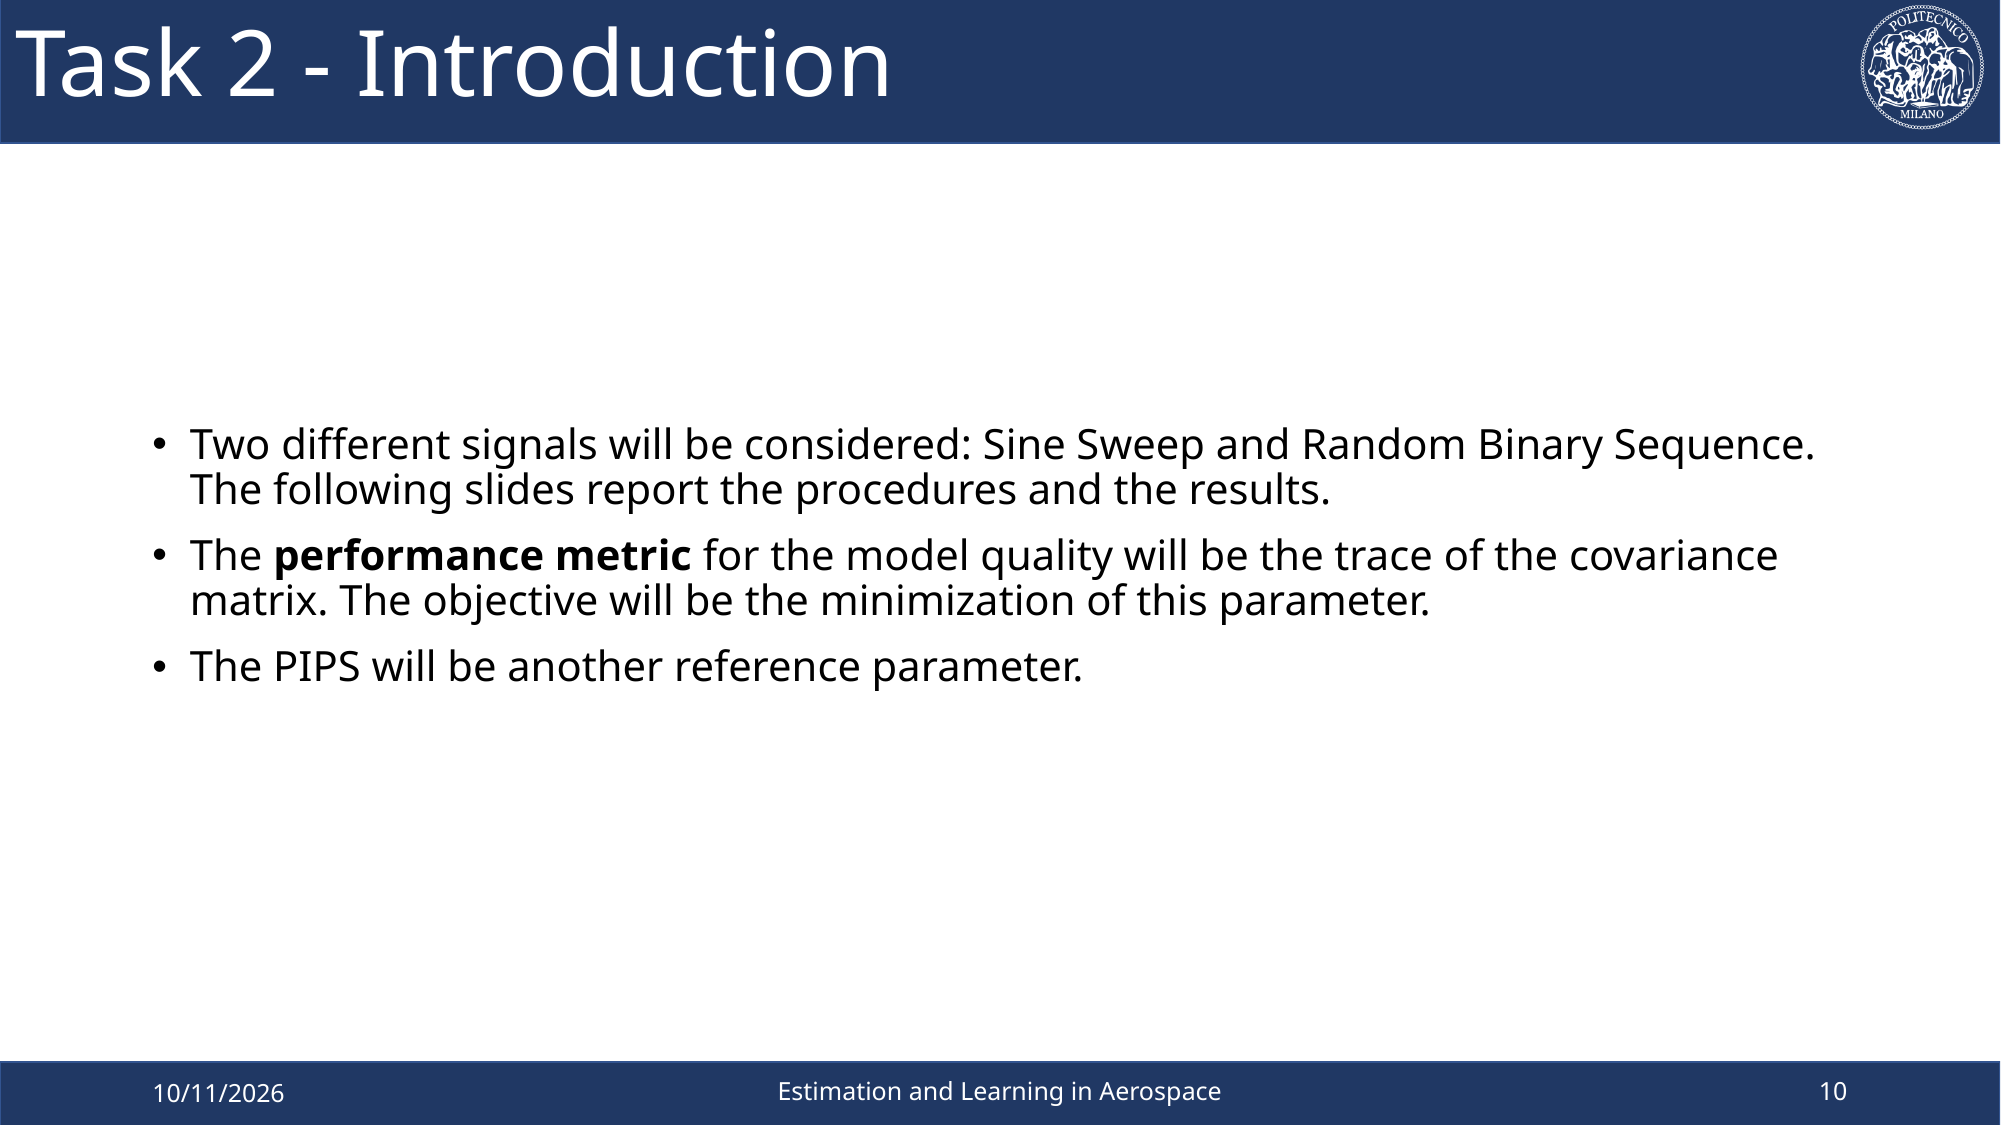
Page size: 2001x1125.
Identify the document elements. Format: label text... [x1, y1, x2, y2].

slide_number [137, 1064, 588, 1125]
title Task 2 - Introduction [0, 0, 1725, 159]
picture [1809, 0, 2001, 150]
slide_number 10 [1412, 1062, 1863, 1122]
footer Estimation and Learning in Aerospace [662, 1062, 1338, 1122]
list Two different signals will be considered: Sine Sweep and Random Binary Sequence. The following slides report the procedures and the results. The performance metric for the model quality will be the trace of the covariance matrix. The objective will be the minimization of this parameter. The PIPS will be another reference parameter. [137, 416, 1863, 709]
